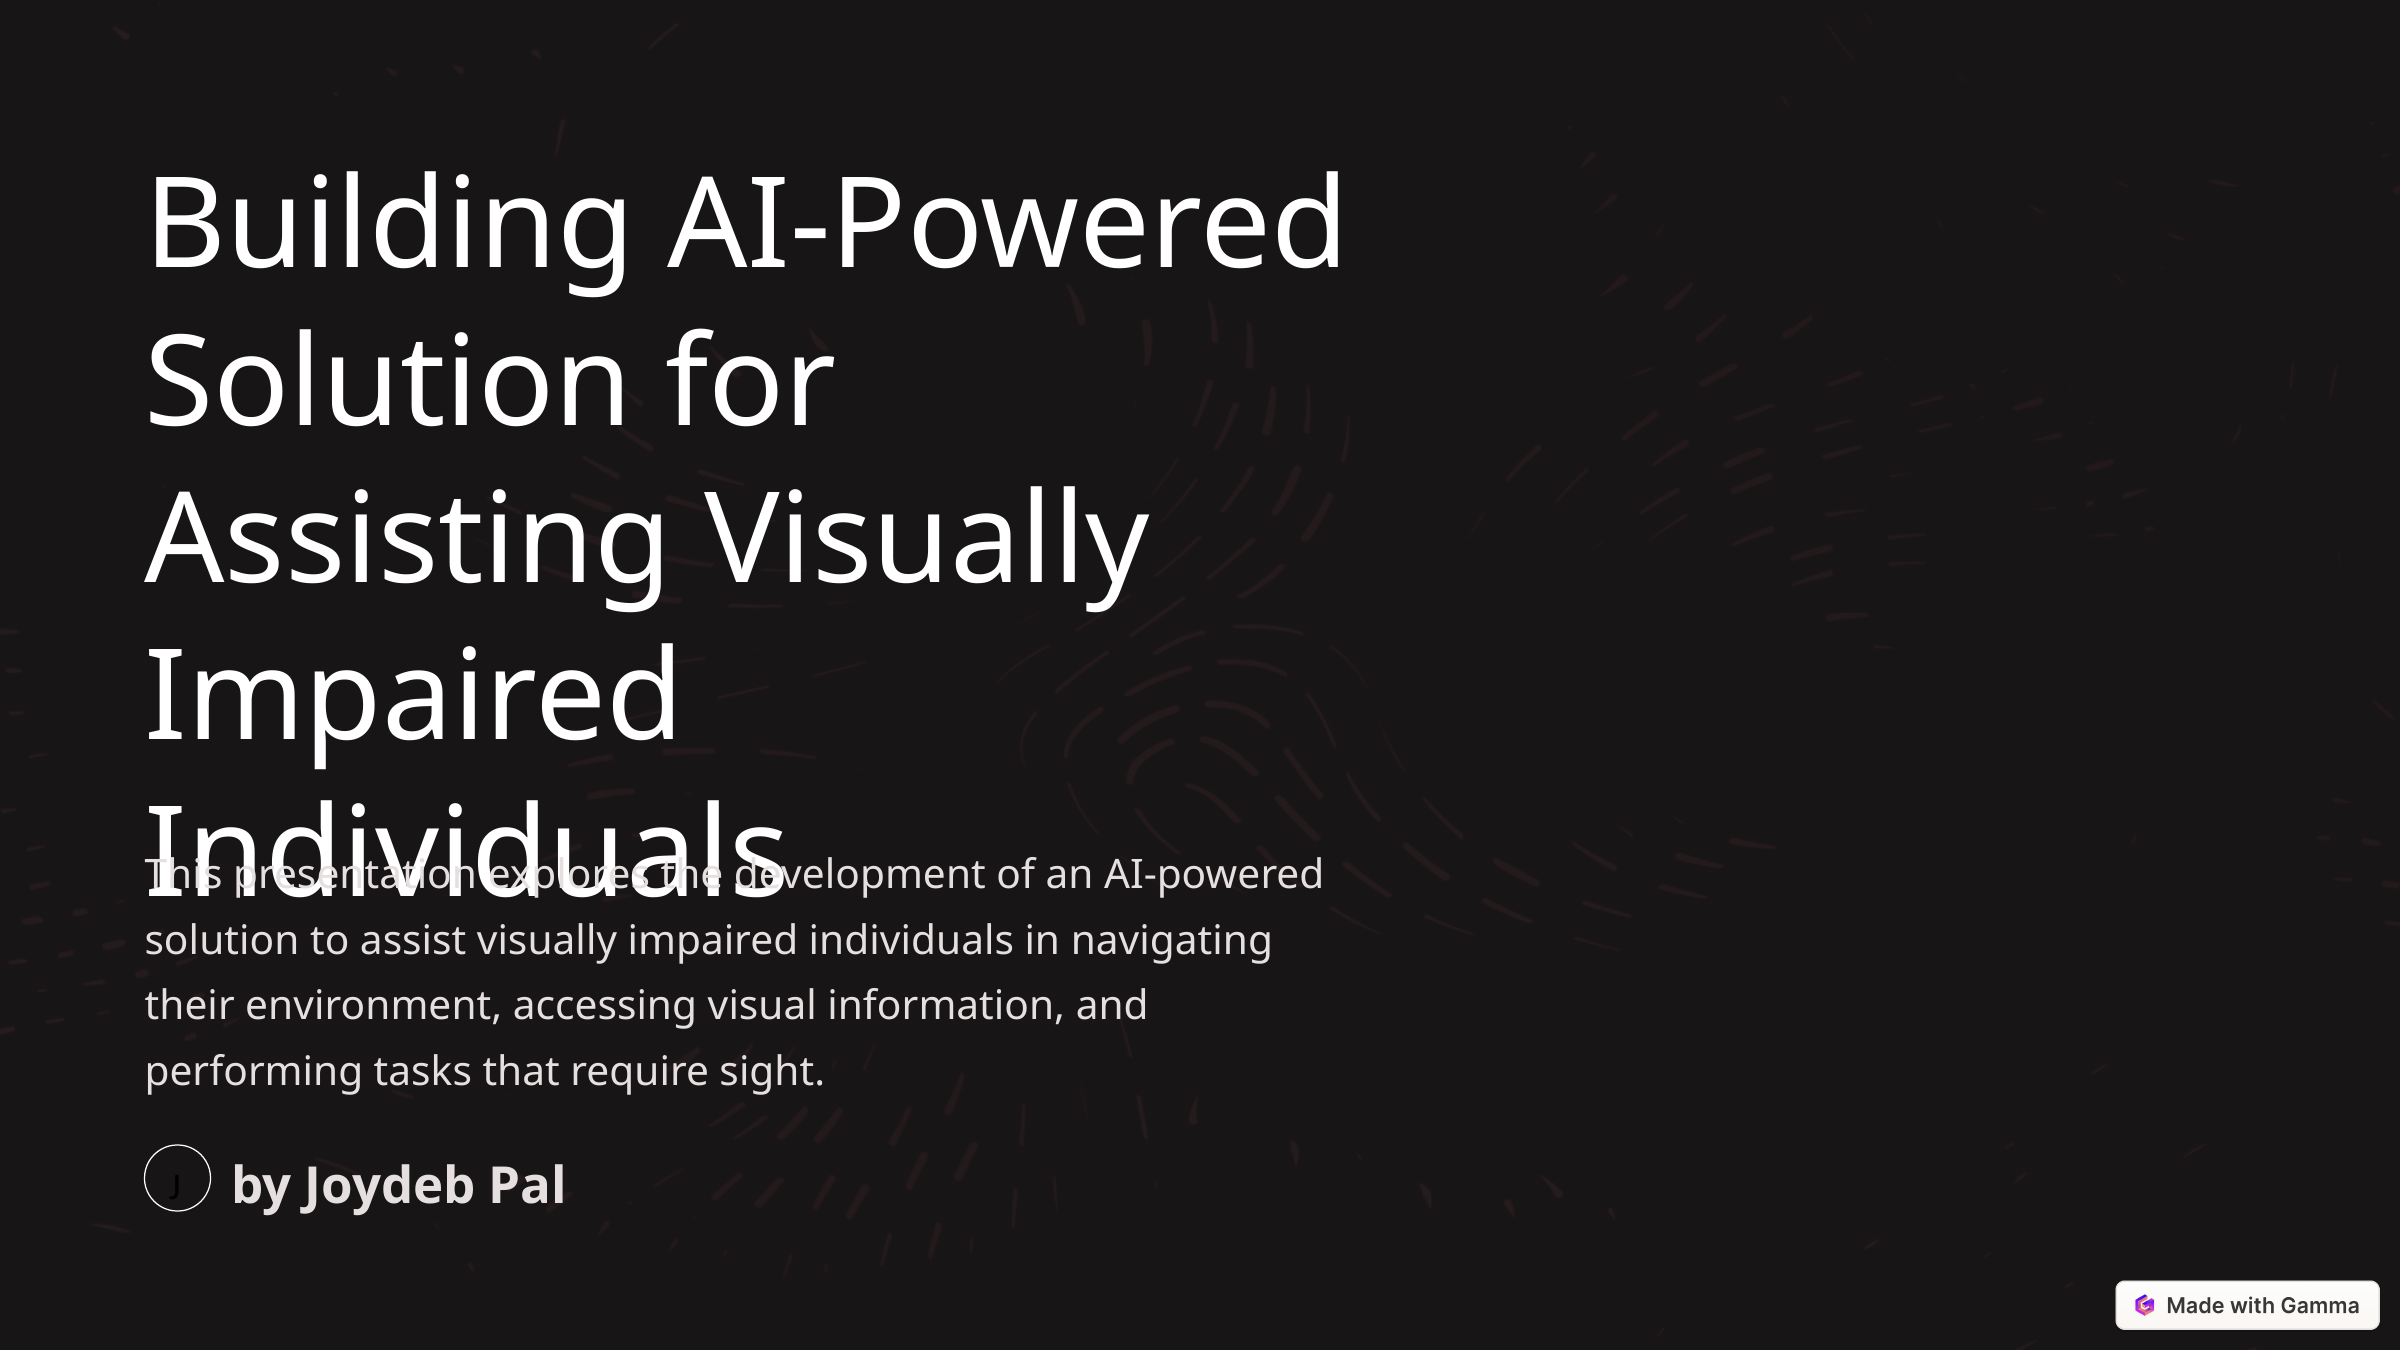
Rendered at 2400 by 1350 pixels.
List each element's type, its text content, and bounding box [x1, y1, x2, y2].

text_box Building AI-Powered Solution for Assisting Visually Impaired Individuals [144, 135, 1356, 770]
text_box This presentation explores the development of an AI-powered solution to assist visually impaired individuals in navigating their environment, accessing visual information, and performing tasks that require sight. [144, 831, 1356, 1096]
text_box J [144, 1144, 211, 1212]
picture [1499, 0, 2400, 1350]
text_box by Joydeb Pal [231, 1141, 585, 1215]
